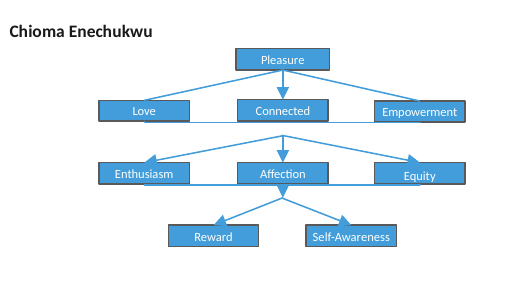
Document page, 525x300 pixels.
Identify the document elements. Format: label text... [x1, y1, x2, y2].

text_box Pleasure [289, 48, 330, 68]
text_box Affection [290, 171, 328, 183]
text_box Love [99, 100, 190, 122]
text_box Enthusiasm [99, 162, 190, 185]
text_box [290, 69, 421, 102]
text_box Equity [374, 162, 466, 185]
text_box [213, 197, 275, 226]
text_box Connected [237, 110, 275, 121]
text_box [144, 135, 275, 163]
text_box Pleasure [236, 48, 276, 68]
text_box Self-Awareness [306, 225, 397, 247]
text_box Empowerment [374, 101, 466, 122]
text_box Connected [290, 110, 328, 121]
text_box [144, 69, 275, 101]
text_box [290, 135, 421, 163]
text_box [282, 197, 352, 226]
text_box Chioma Enechukwu [4, 14, 166, 47]
text_box Reward [168, 225, 259, 247]
text_box Affection [237, 172, 275, 183]
